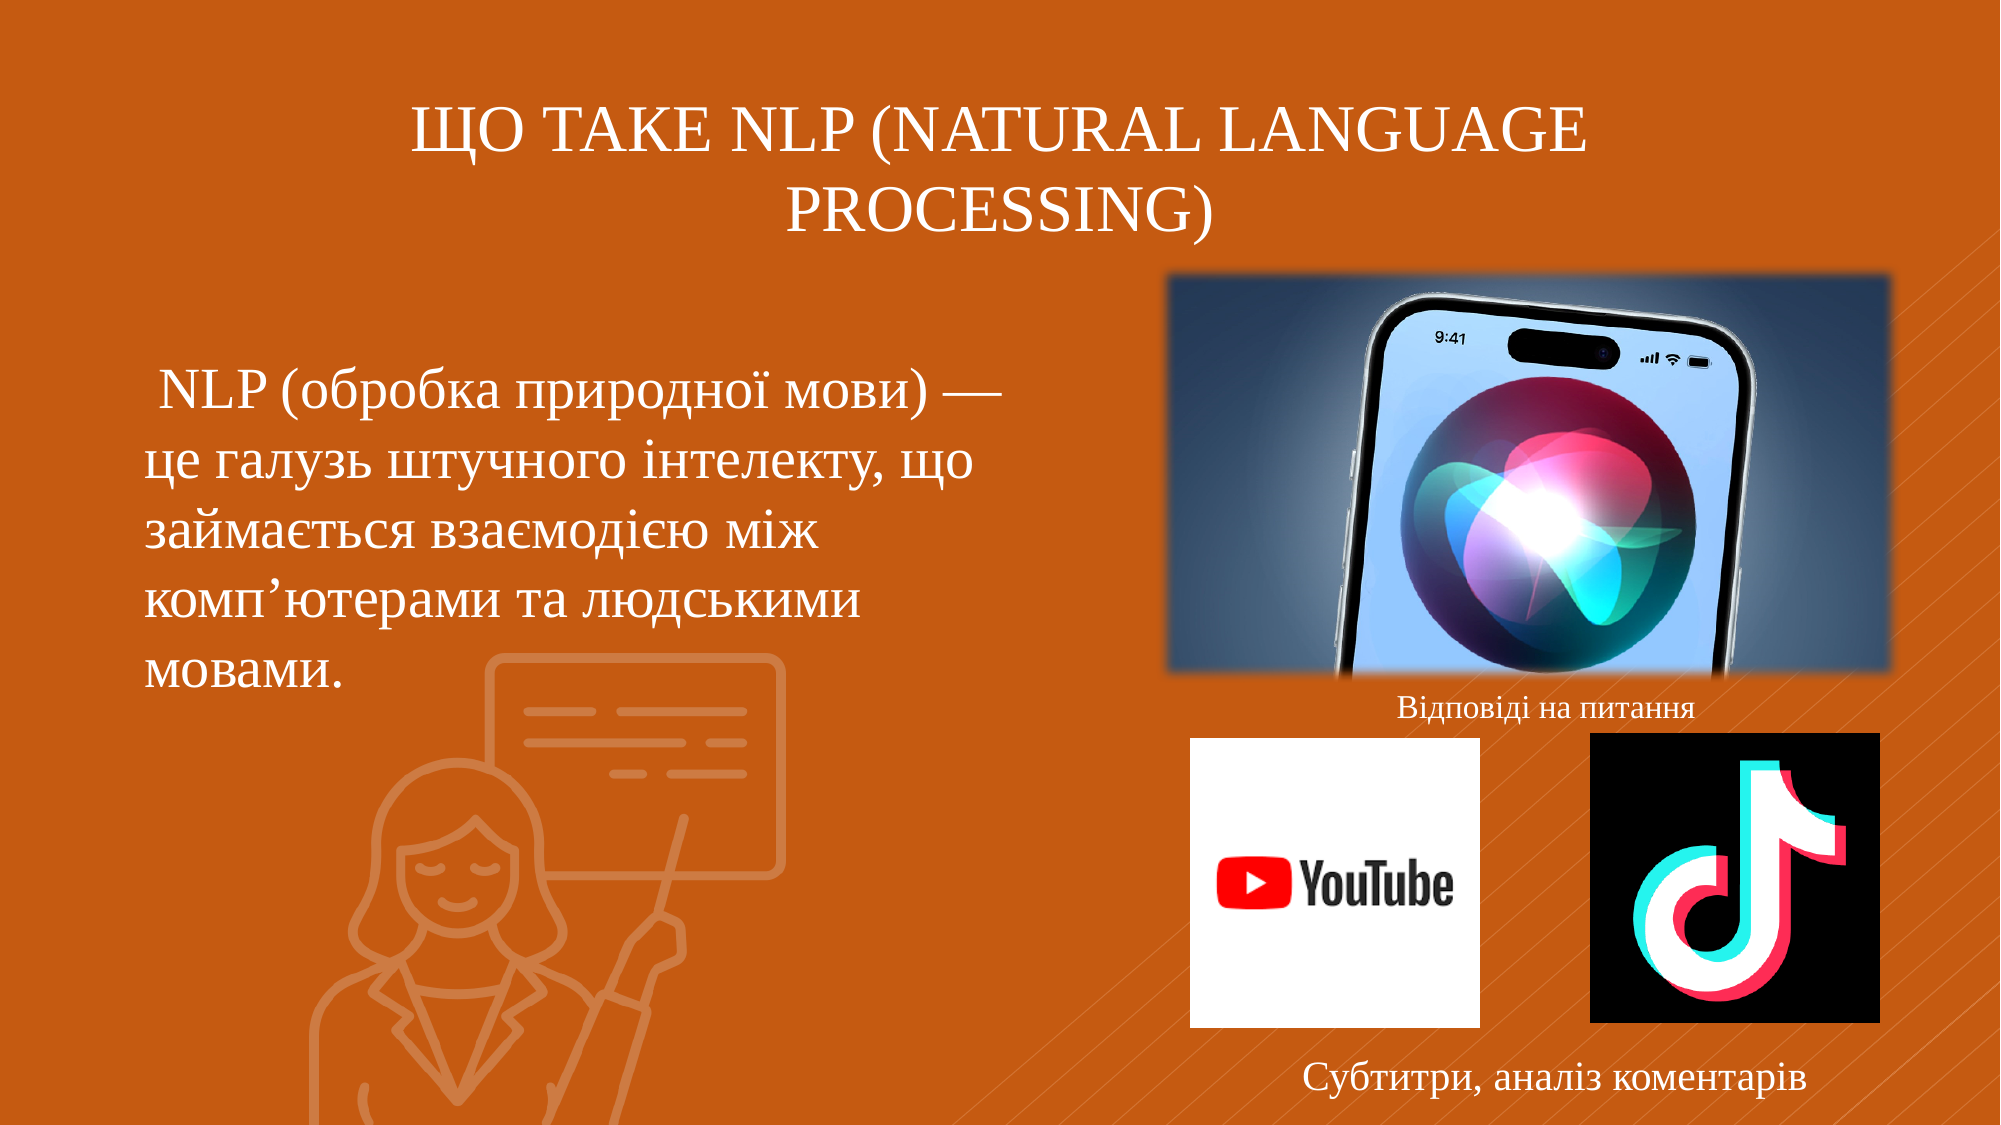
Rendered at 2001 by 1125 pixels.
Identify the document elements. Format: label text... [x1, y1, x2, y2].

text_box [1584, 759, 2000, 1125]
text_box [1559, 734, 2000, 1125]
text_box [1534, 709, 2000, 1125]
picture [298, 642, 795, 1125]
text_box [923, 154, 2000, 1125]
picture [1156, 263, 1902, 683]
text_box NLP (обробка природної мови) — це галузь штучного інтелекту, що займається взаємодією між комп’ютерами та людськими мовами. [129, 342, 923, 707]
text_box ЩО ТАКЕ NLP (NATURAL LANGUAGE PROCESSING) [346, 77, 1654, 253]
picture [1190, 738, 1480, 1028]
